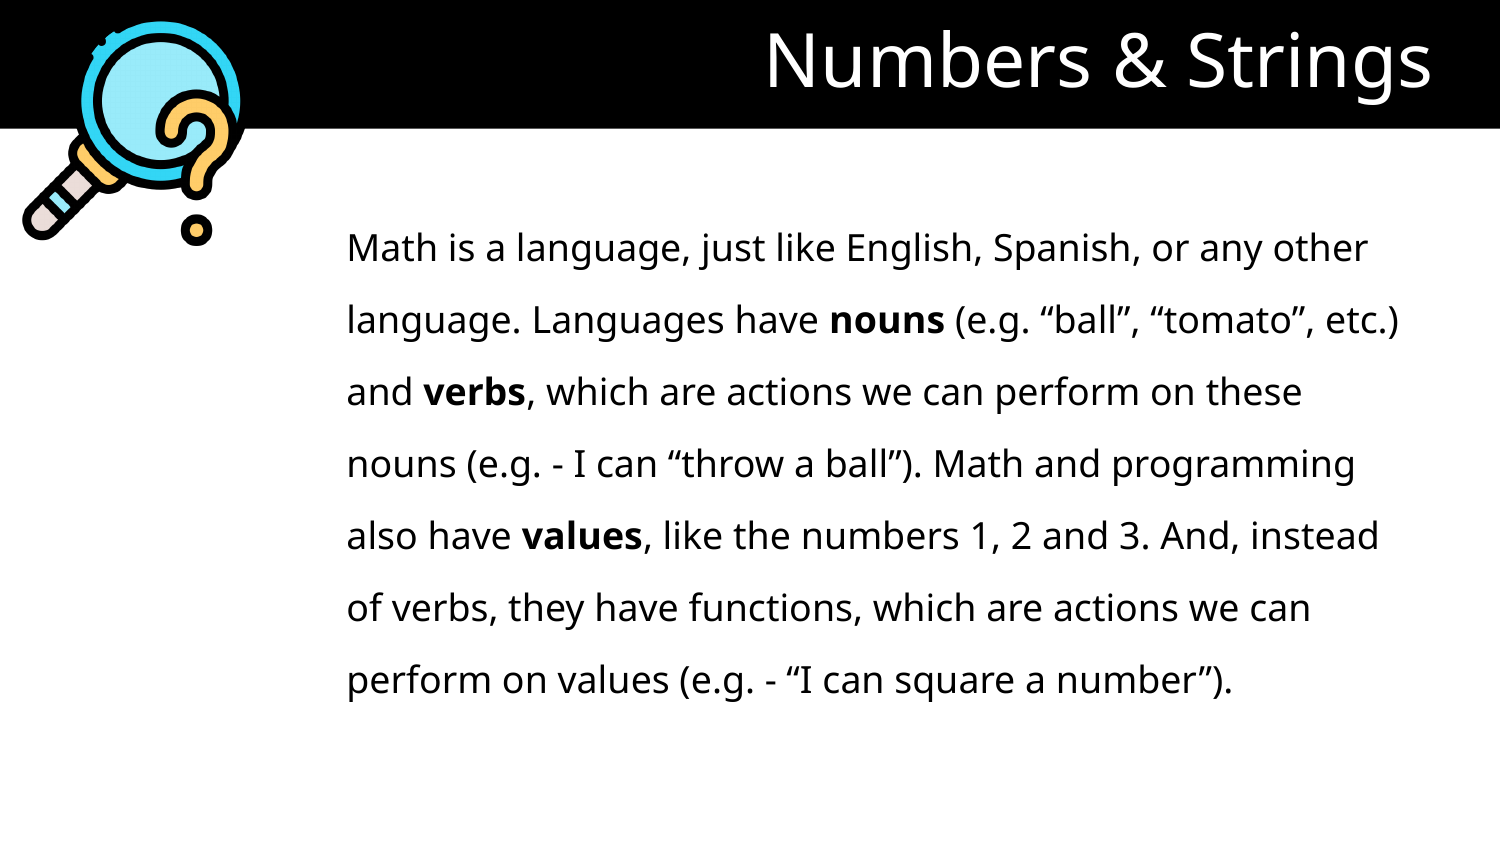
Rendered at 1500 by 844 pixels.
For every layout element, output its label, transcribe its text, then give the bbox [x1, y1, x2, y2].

title Numbers & Strings [286, 0, 1449, 92]
list Math is a language, just like English, Spanish, or any other language. Languages have nouns (e.g. “ball”, “tomato”, etc.) and verbs, which are actions we can perform on these nouns (e.g. - I can “throw a ball”). Math and programming also have values, like the numbers 1, 2 and 3. And, instead of verbs, they have functions, which are actions we can perform on values (e.g. - “I can square a number”). [331, 181, 1437, 743]
picture [19, 12, 252, 246]
